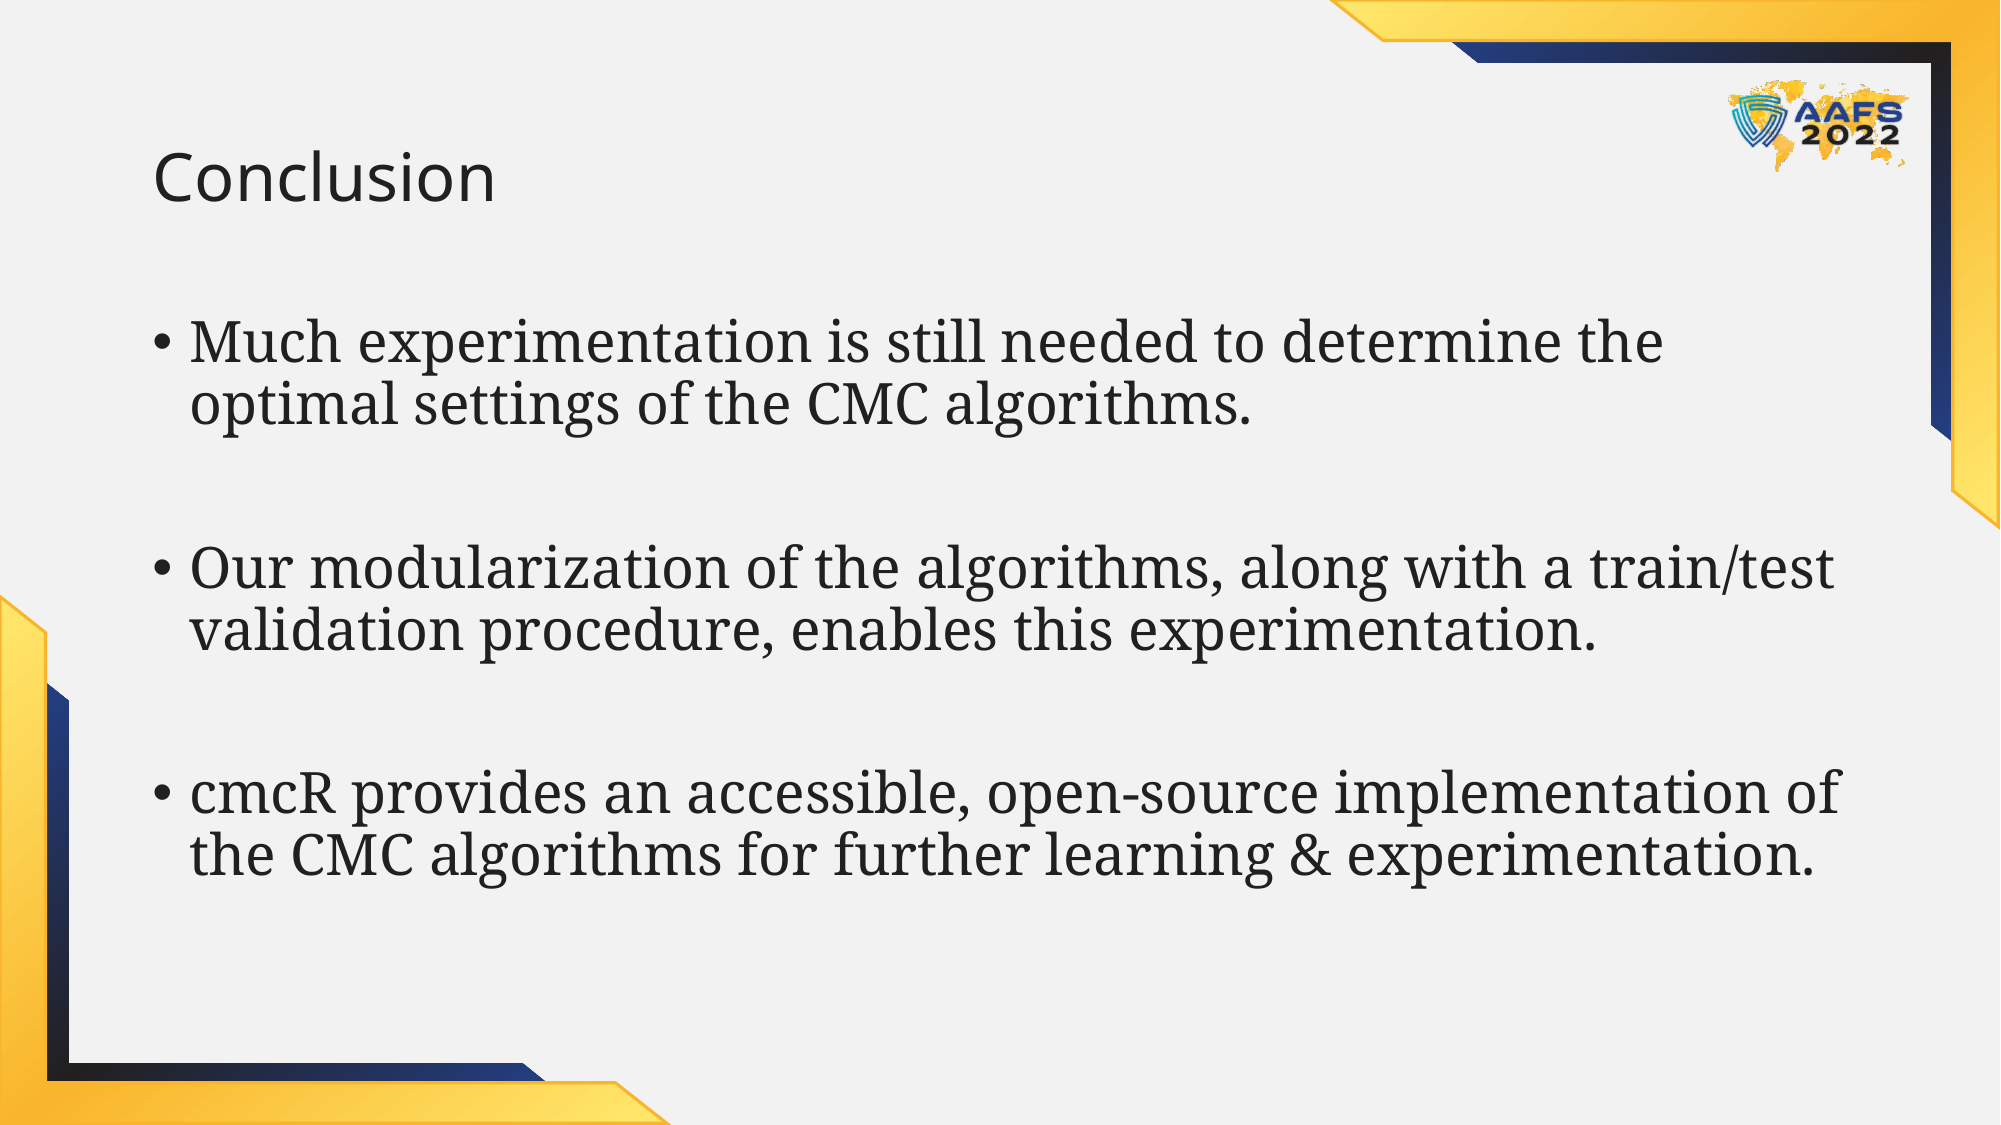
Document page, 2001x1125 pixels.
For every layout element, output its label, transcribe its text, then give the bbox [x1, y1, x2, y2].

title Conclusion [137, 71, 1722, 289]
picture [1707, 63, 1930, 188]
list Much experimentation is still needed to determine the optimal settings of the CMC algorithms. Our modularization of the algorithms, along with a train/test validation procedure, enables this experimentation. cmcR provides an accessible, open-source implementation of the CMC algorithms for further learning & experimentation. [137, 306, 1863, 1020]
